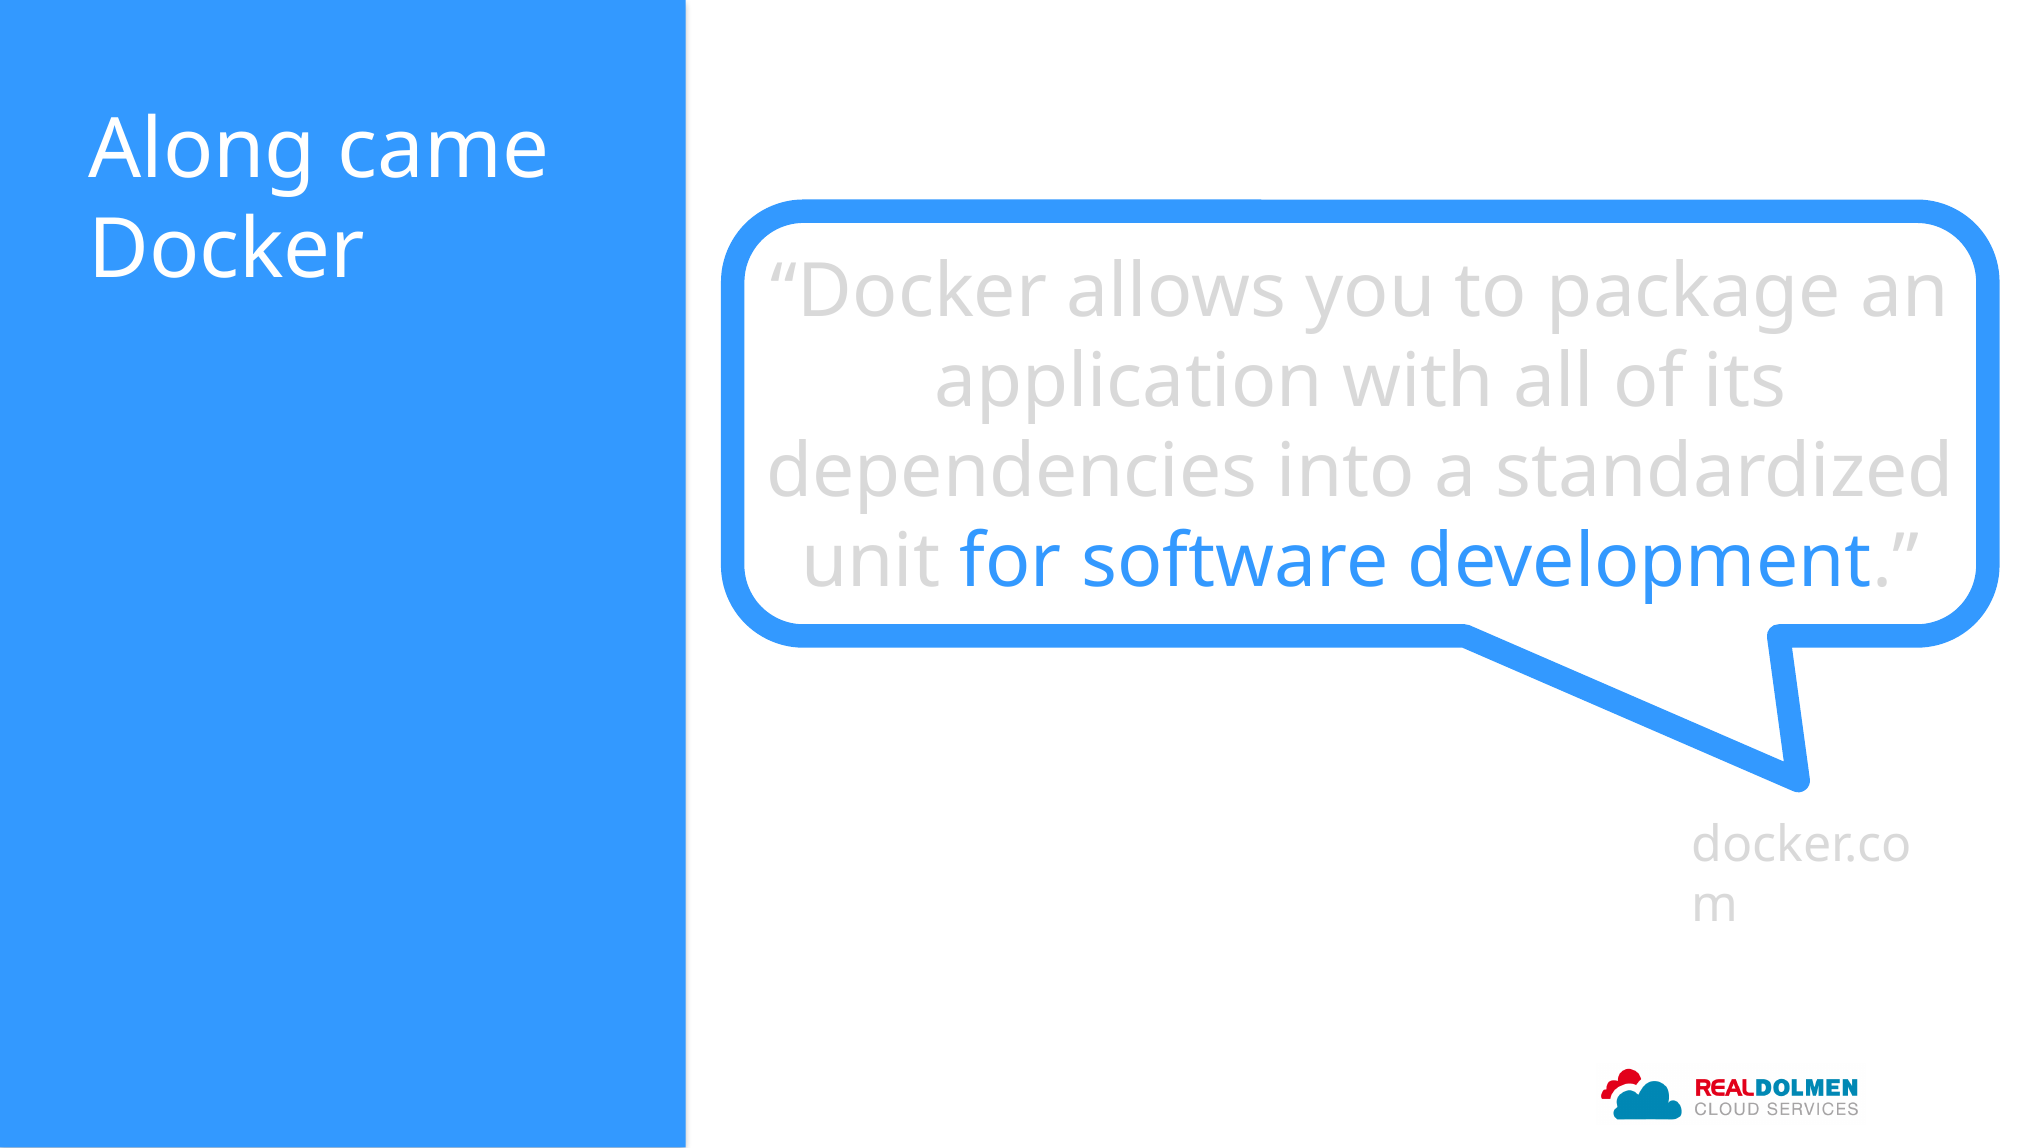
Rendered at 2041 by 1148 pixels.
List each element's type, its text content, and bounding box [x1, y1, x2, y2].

text_box Along came Docker [88, 94, 637, 352]
picture [1596, 1063, 1866, 1125]
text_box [732, 210, 1989, 880]
